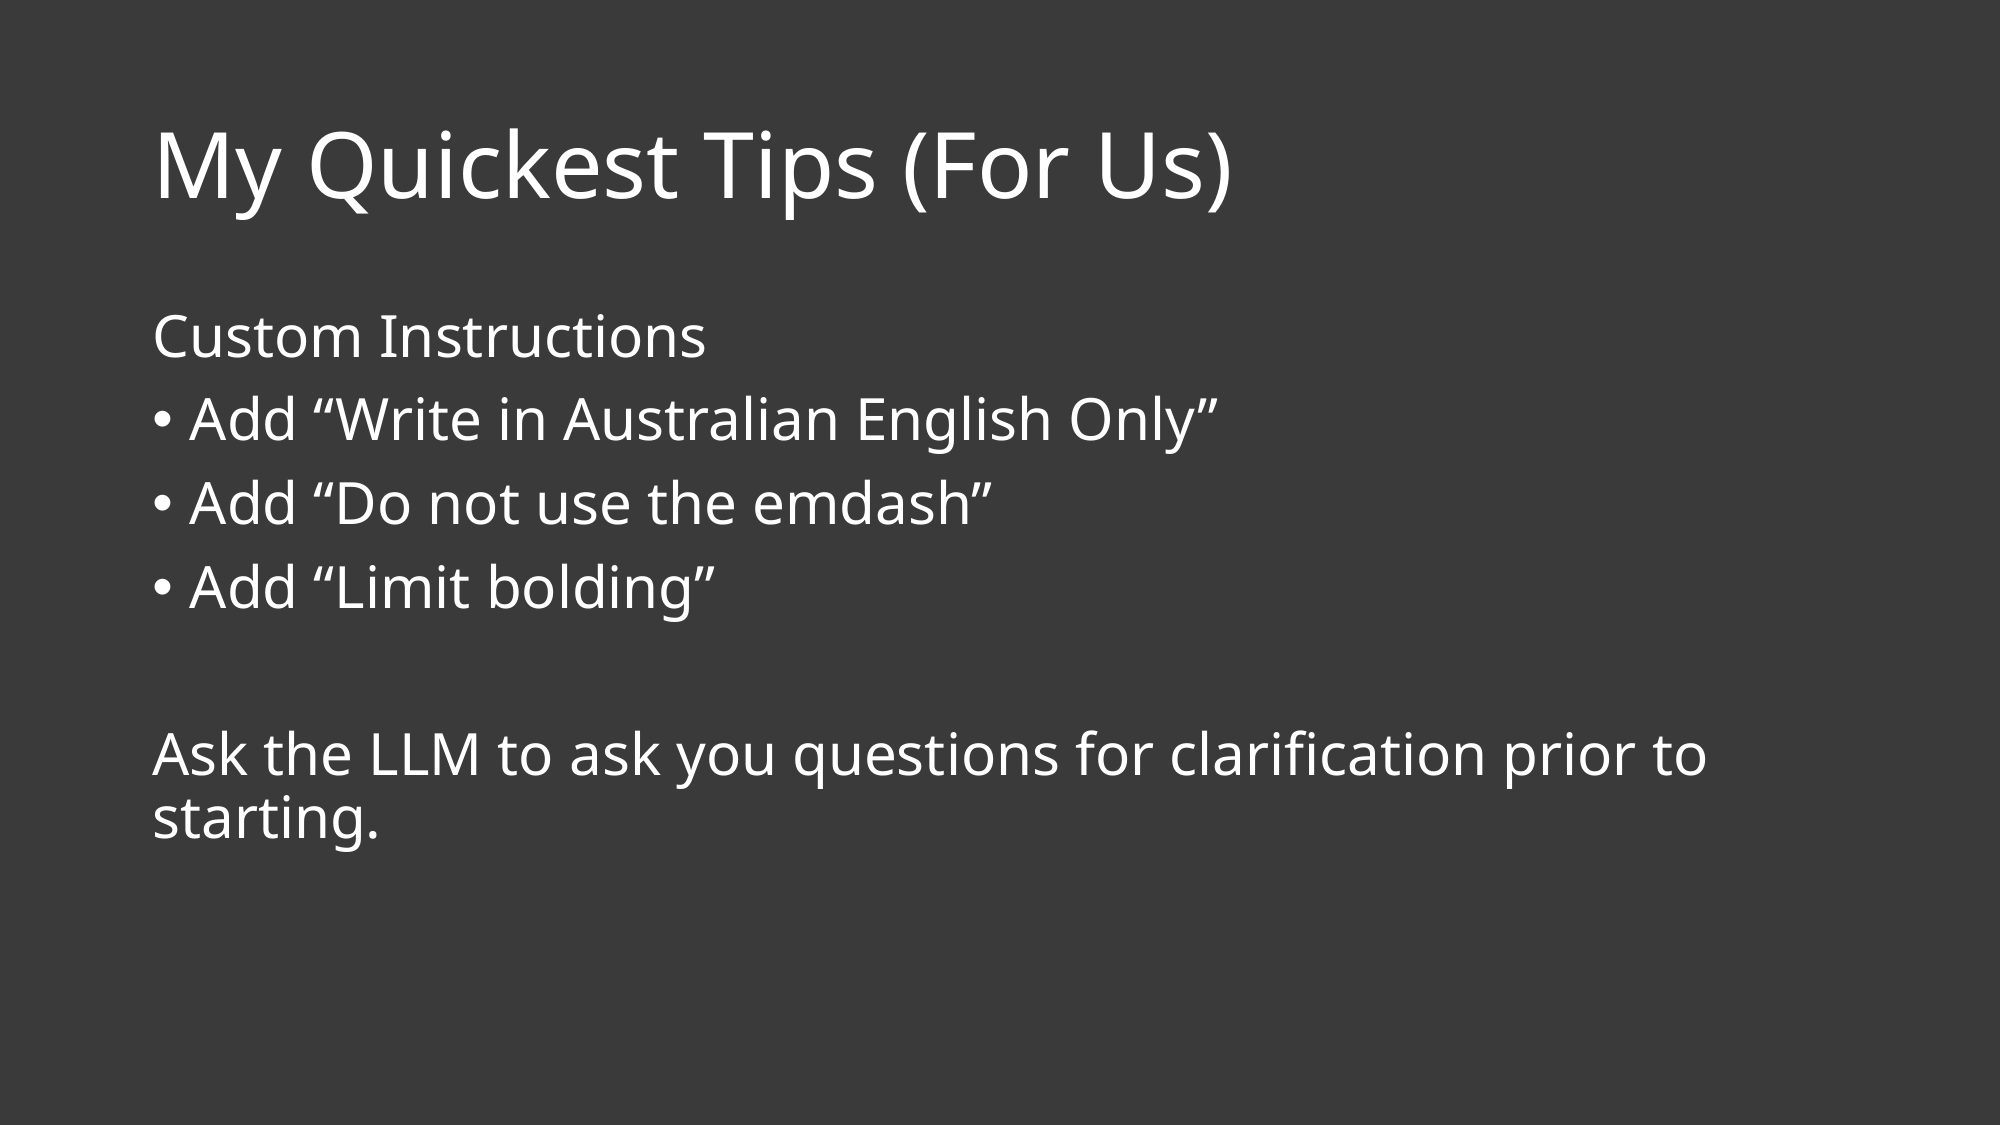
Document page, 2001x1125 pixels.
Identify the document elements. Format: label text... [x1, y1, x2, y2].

title My Quickest Tips (For Us) [137, 59, 1863, 278]
list Custom Instructions Add “Write in Australian English Only” Add “Do not use the emdash” Add “Limit bolding” Ask the LLM to ask you questions for clarification prior to starting. [137, 299, 1863, 1014]
